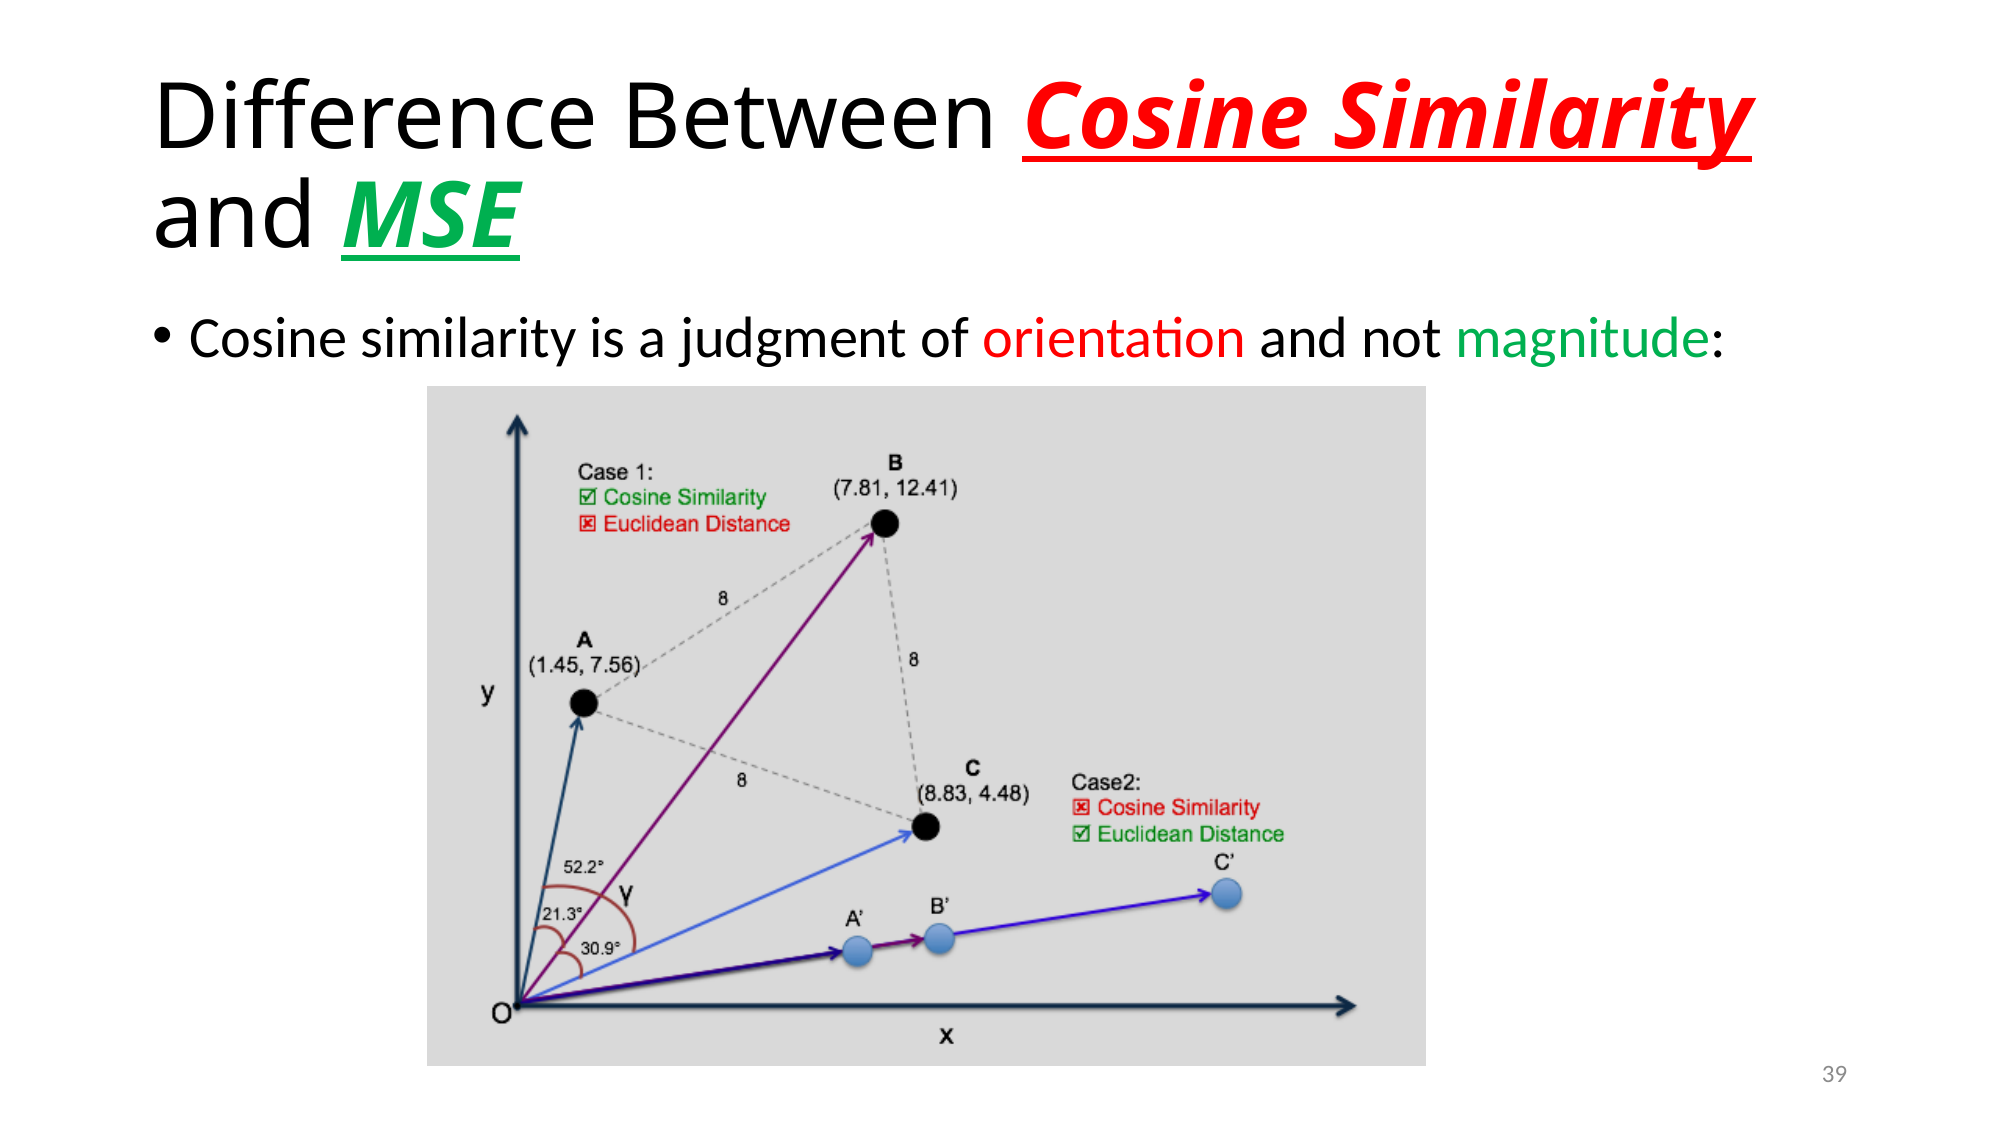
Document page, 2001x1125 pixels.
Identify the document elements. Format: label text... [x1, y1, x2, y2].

list Cosine similarity is a judgment of orientation and not magnitude: [137, 299, 1863, 1014]
picture [427, 386, 1426, 1066]
title Difference Between Cosine Similarity and MSE [137, 59, 1863, 278]
slide_number 39 [1412, 1042, 1863, 1103]
